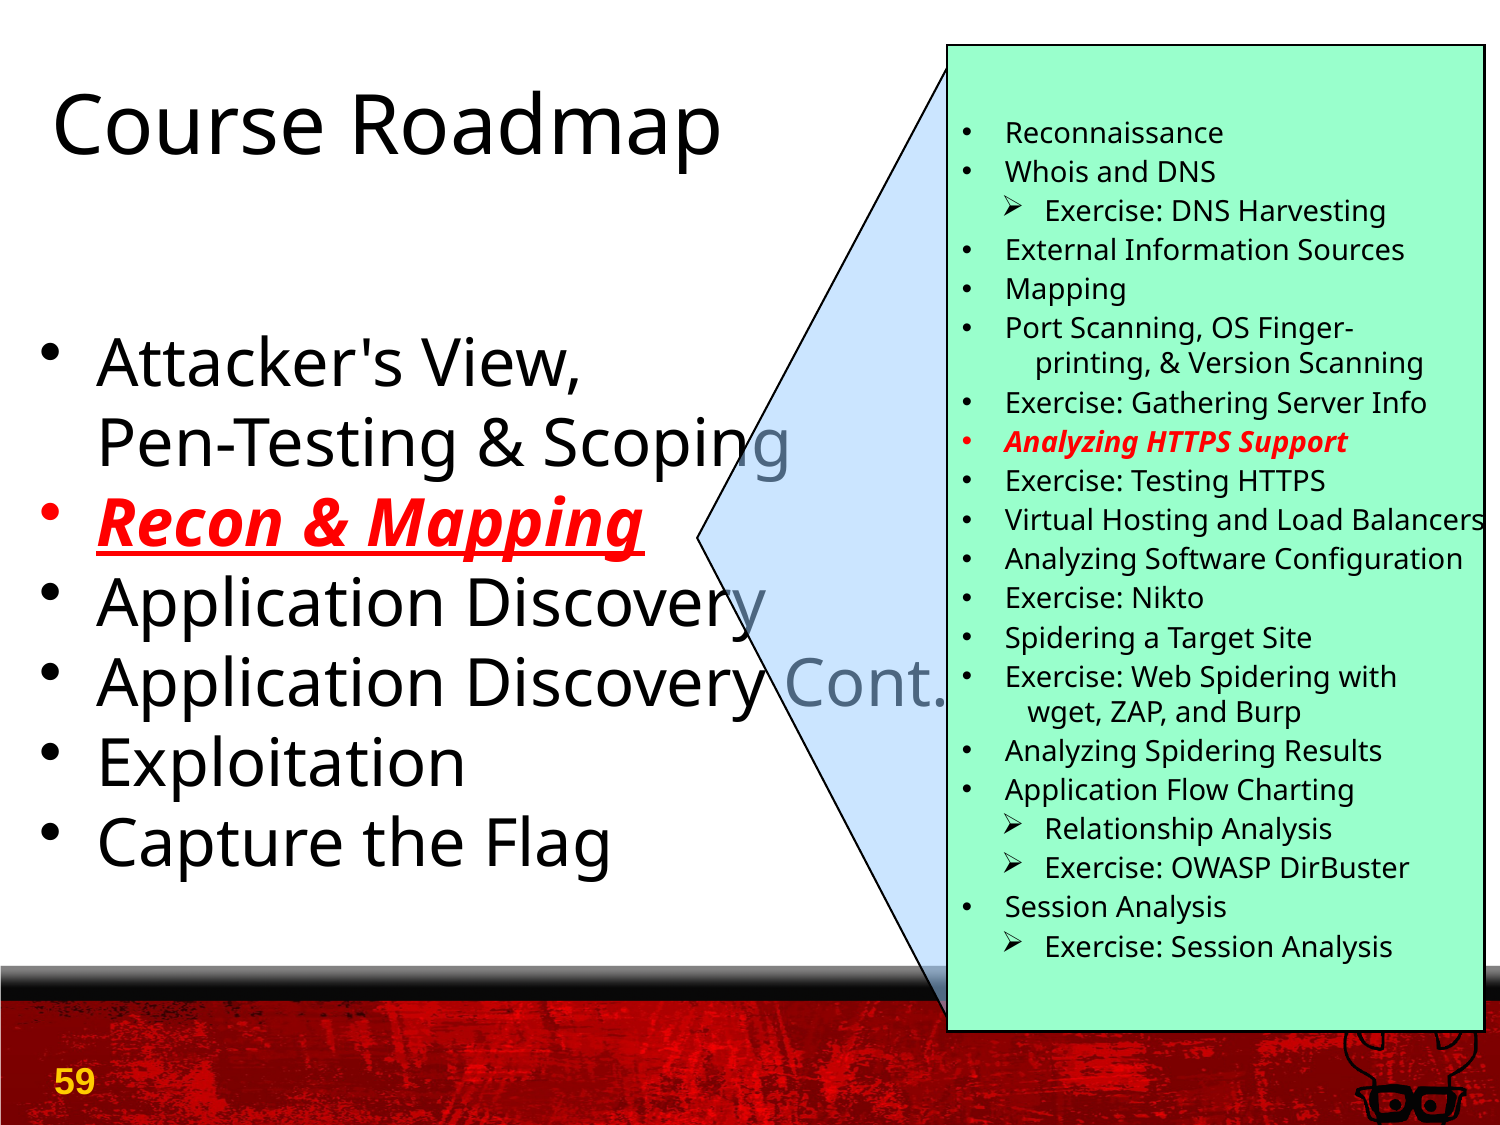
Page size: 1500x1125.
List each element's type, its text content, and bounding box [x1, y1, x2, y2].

text_box [697, 67, 947, 1018]
text_box Reconnaissance Whois and DNS Exercise: DNS Harvesting External Information Sources Mapping Port Scanning, OS Finger- printing, & Version Scanning Exercise: Gathering Server Info Analyzing HTTPS Support Exercise: Testing HTTPS Virtual Hosting and Load Balancers Analyzing Software Configuration Exercise: Nikto Spidering a Target Site Exercise: Web Spidering with wget, ZAP, and Burp Analyzing Spidering Results Application Flow Charting Relationship Analysis Exercise: OWASP DirBuster Session Analysis Exercise: Session Analysis [947, 45, 1485, 1032]
title Course Roadmap [35, 24, 1469, 219]
text_box Attacker's View, Pen-Testing & Scoping Recon & Mapping Application Discovery Application Discovery Cont. Exploitation Capture the Flag [24, 312, 931, 988]
picture [0, 282, 1500, 1125]
